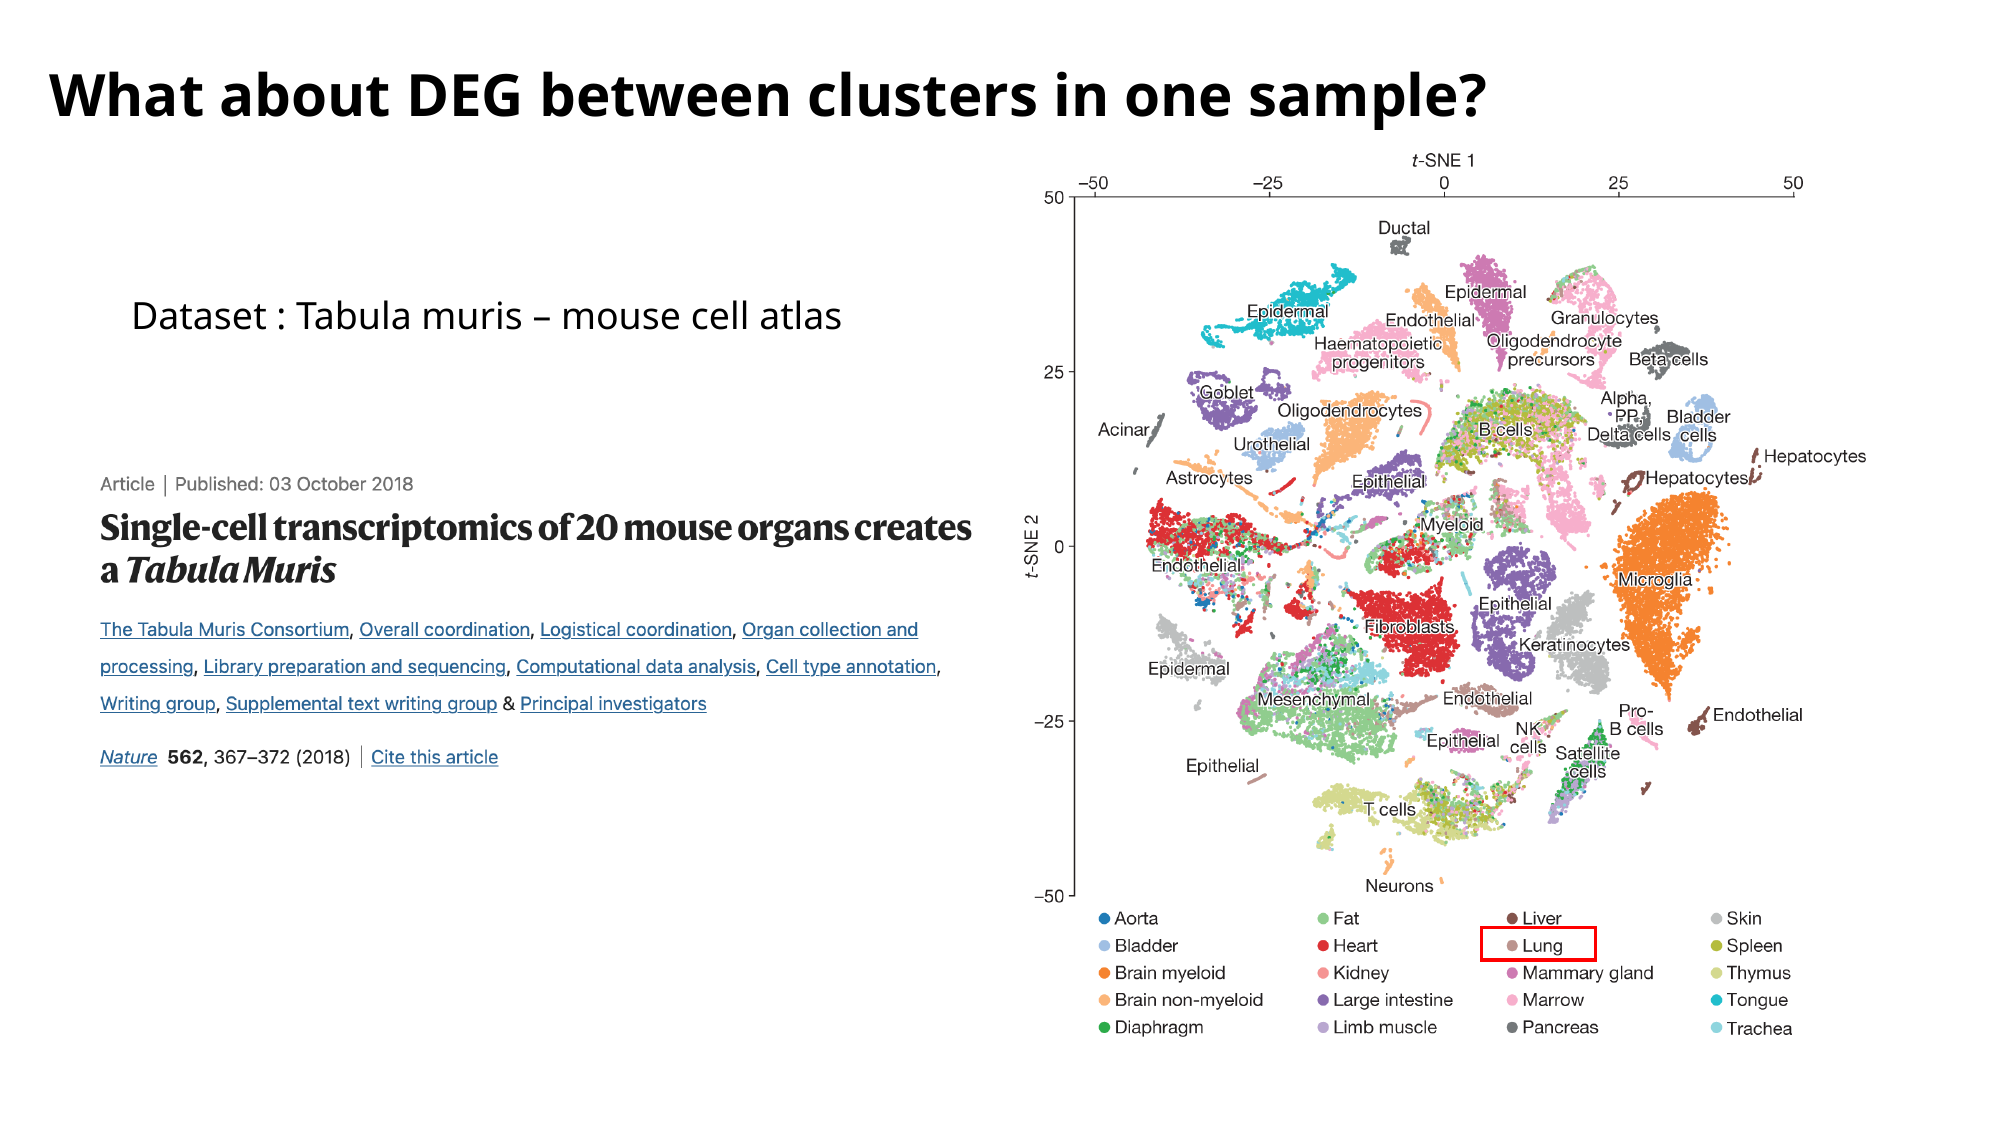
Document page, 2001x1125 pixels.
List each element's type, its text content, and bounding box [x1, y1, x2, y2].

text_box Dataset : Tabula muris – mouse cell atlas [116, 284, 859, 345]
text_box What about DEG between clusters in one sample? [34, 50, 1502, 136]
picture [90, 474, 981, 775]
picture [1023, 152, 1866, 1038]
